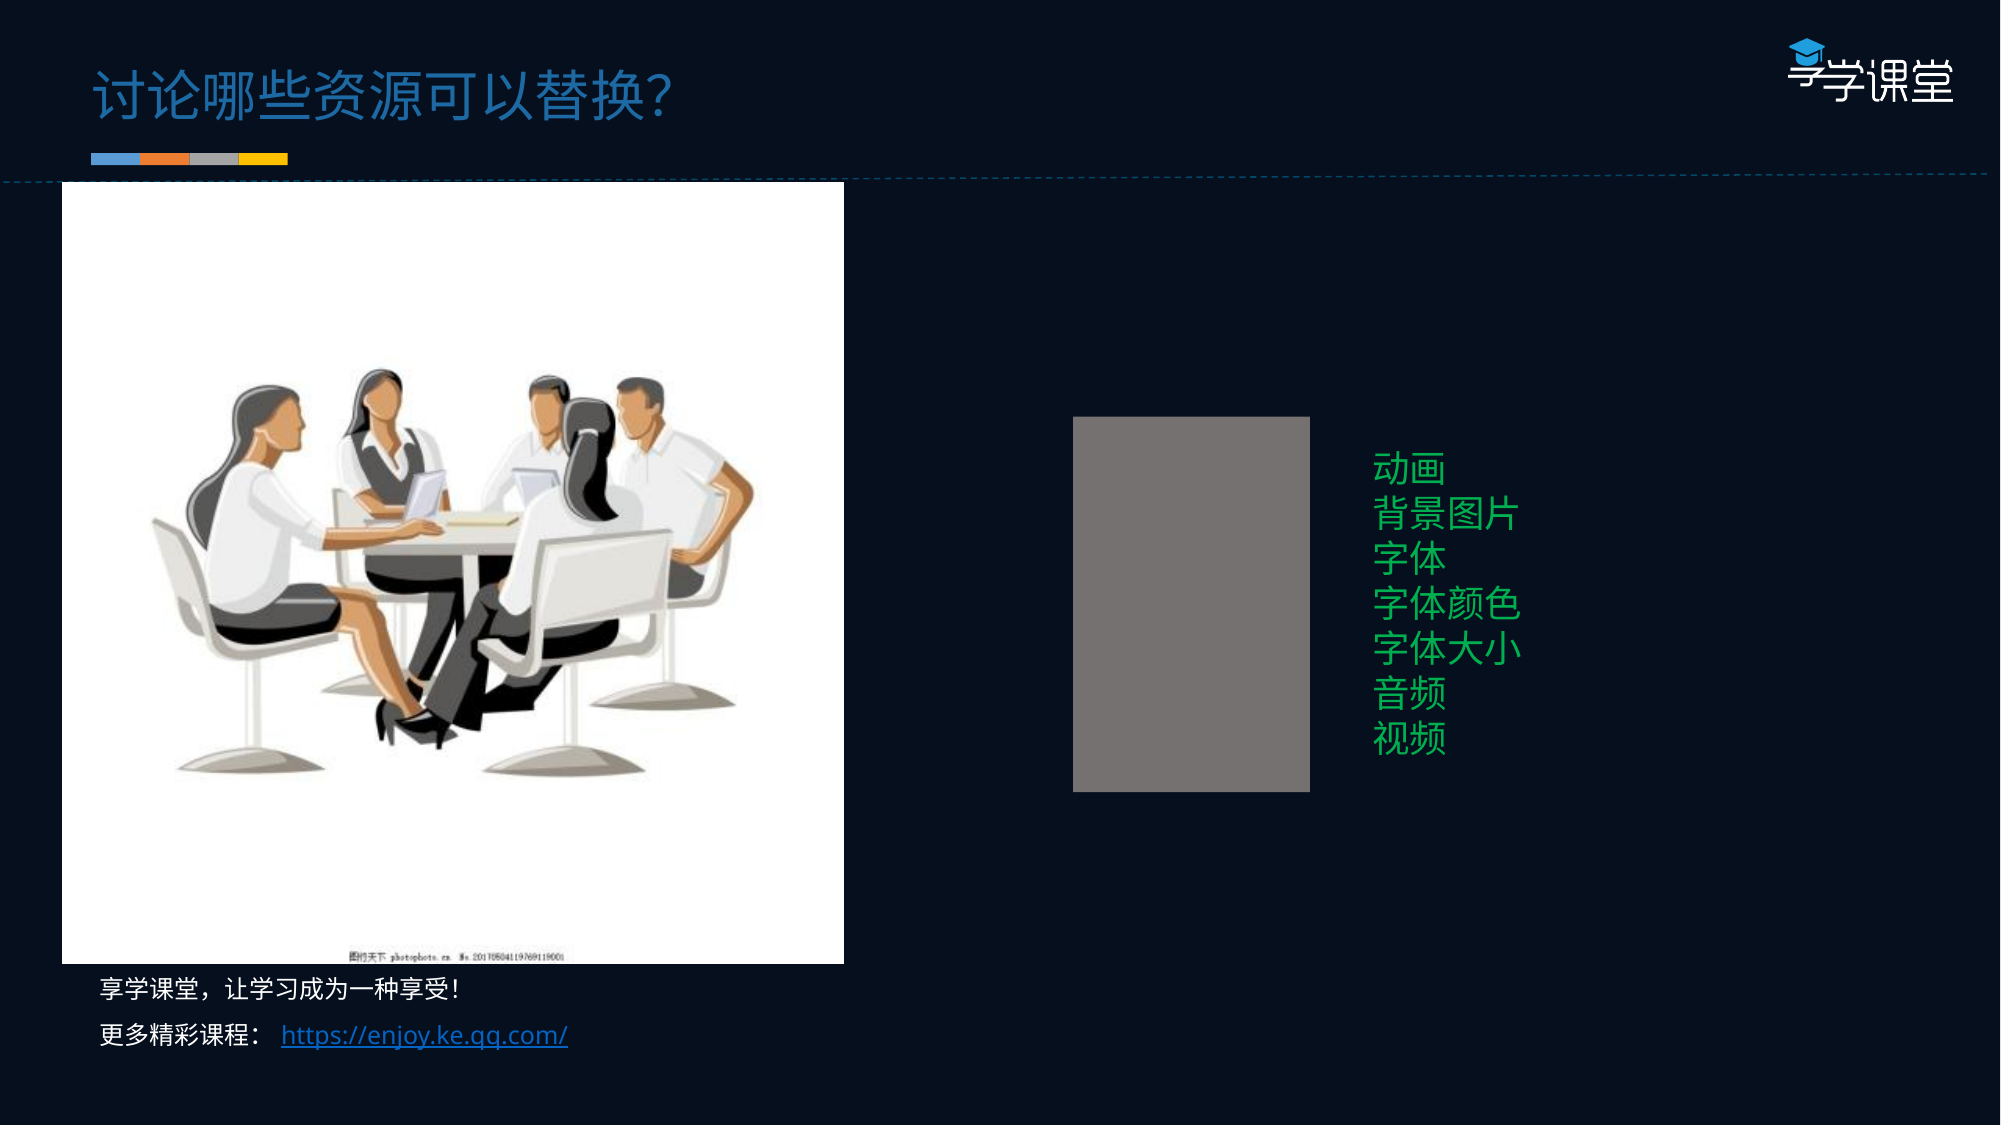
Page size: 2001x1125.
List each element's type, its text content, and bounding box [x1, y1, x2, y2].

text_box 讨论哪些资源可以替换？ [91, 60, 1178, 128]
picture [62, 182, 844, 964]
picture [1788, 38, 1953, 102]
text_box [90, 152, 288, 166]
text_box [0, 173, 1993, 183]
text_box [1072, 416, 1311, 793]
text_box 动画 背景图片 字体 字体颜色 字体大小 音频 视频 [1357, 437, 1538, 768]
